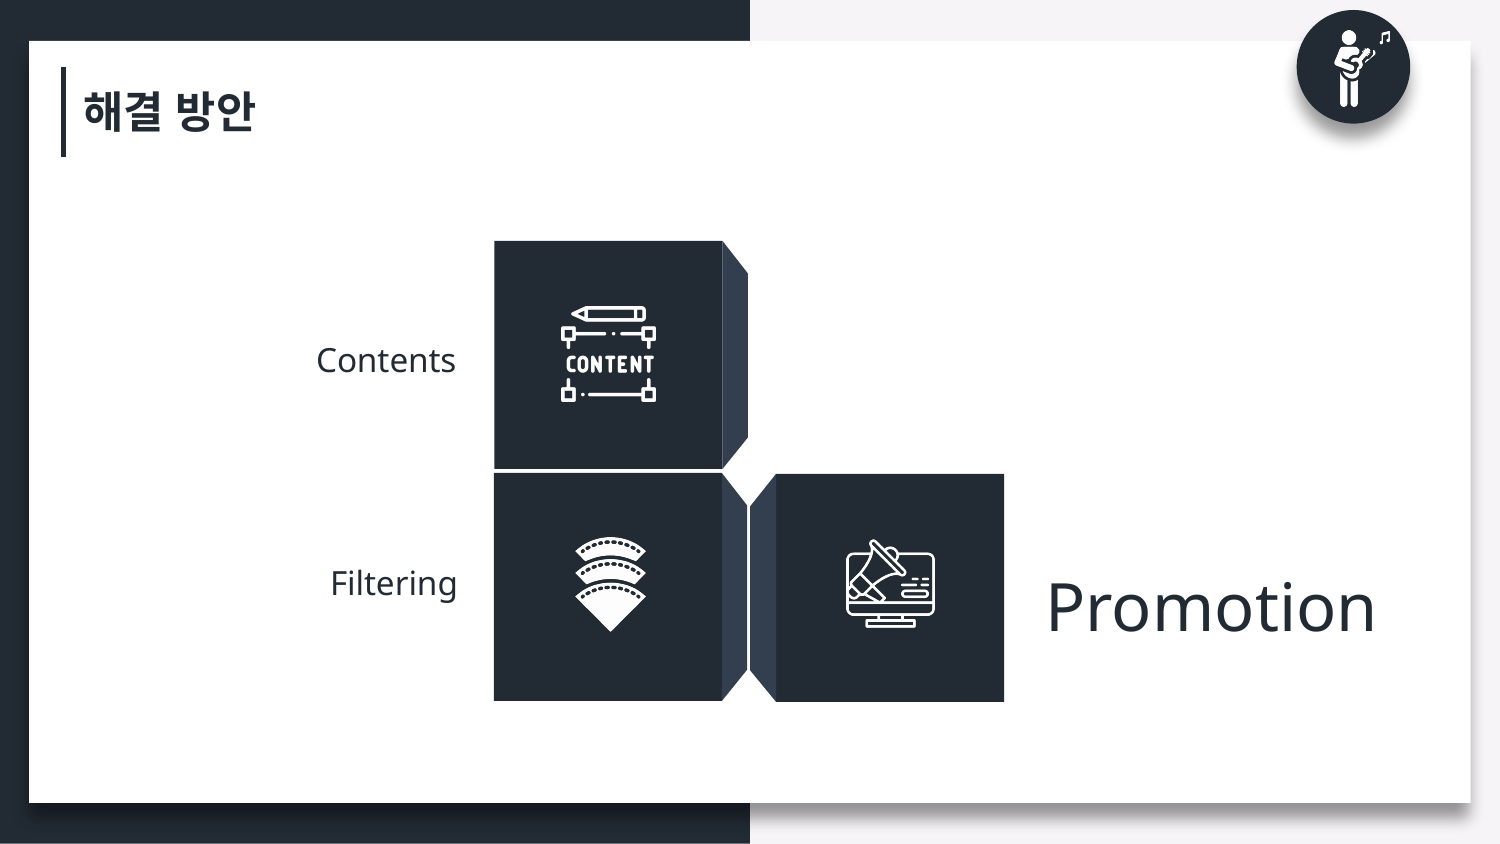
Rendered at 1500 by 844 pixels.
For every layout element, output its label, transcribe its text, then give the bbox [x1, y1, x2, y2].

picture [561, 306, 656, 402]
picture [845, 539, 935, 628]
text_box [494, 240, 748, 469]
text_box Filtering [315, 554, 473, 610]
text_box Promotion [1030, 557, 1394, 653]
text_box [493, 472, 748, 702]
picture [562, 537, 658, 632]
text_box Contents [301, 331, 472, 387]
text_box 해결 방안 [68, 76, 272, 145]
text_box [750, 473, 1005, 702]
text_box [1303, 14, 1410, 123]
